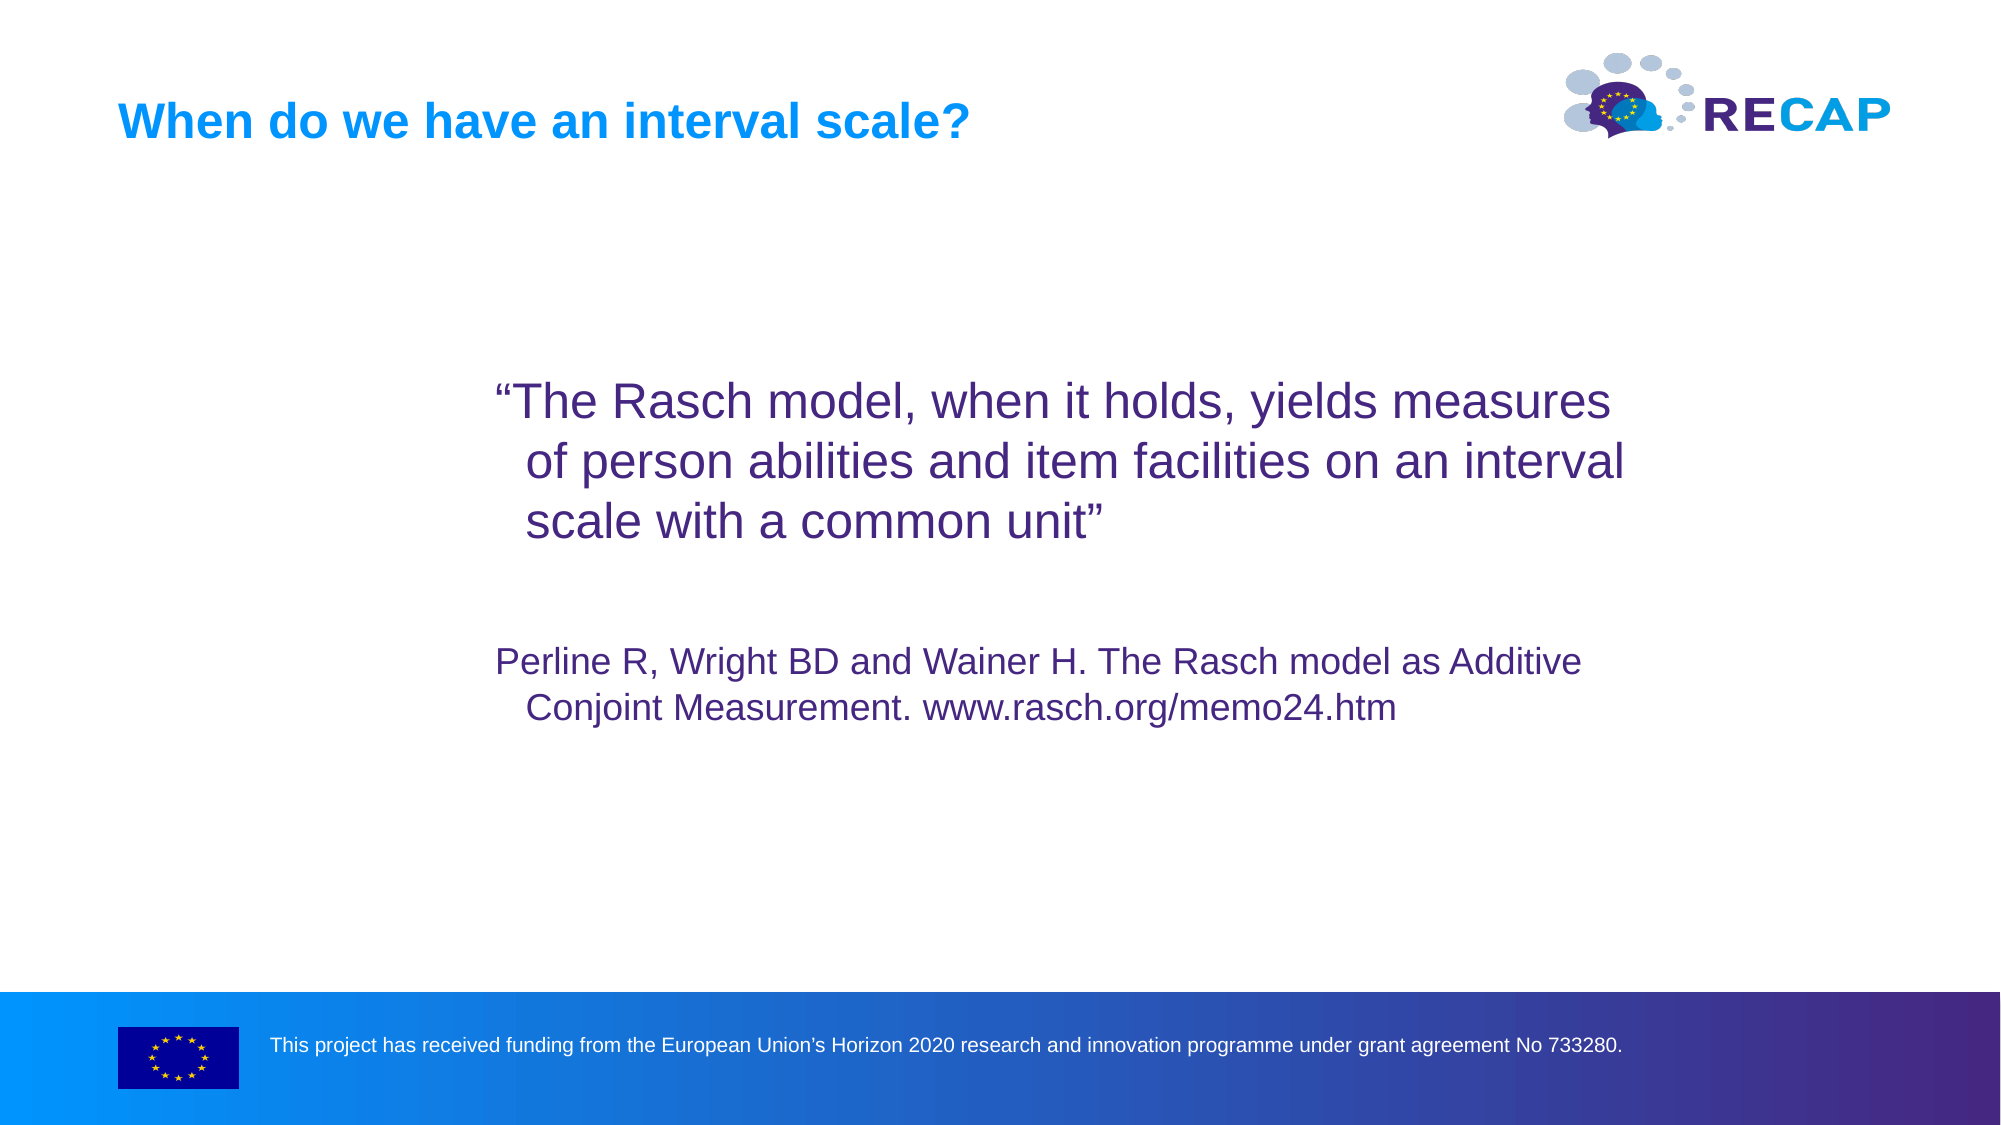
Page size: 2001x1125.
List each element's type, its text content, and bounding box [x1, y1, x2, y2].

picture [1564, 53, 1890, 139]
picture [118, 1027, 239, 1089]
picture [1868, 104, 1881, 112]
title When do we have an interval scale? [118, 88, 1592, 237]
list “The Rasch model, when it holds, yields measures of person abilities and item facilities on an interval scale with a common unit” Perline R, Wright BD and Wainer H. The Rasch model as Additive Conjoint Measurement. www.rasch.org/memo24.htm [480, 360, 1674, 764]
